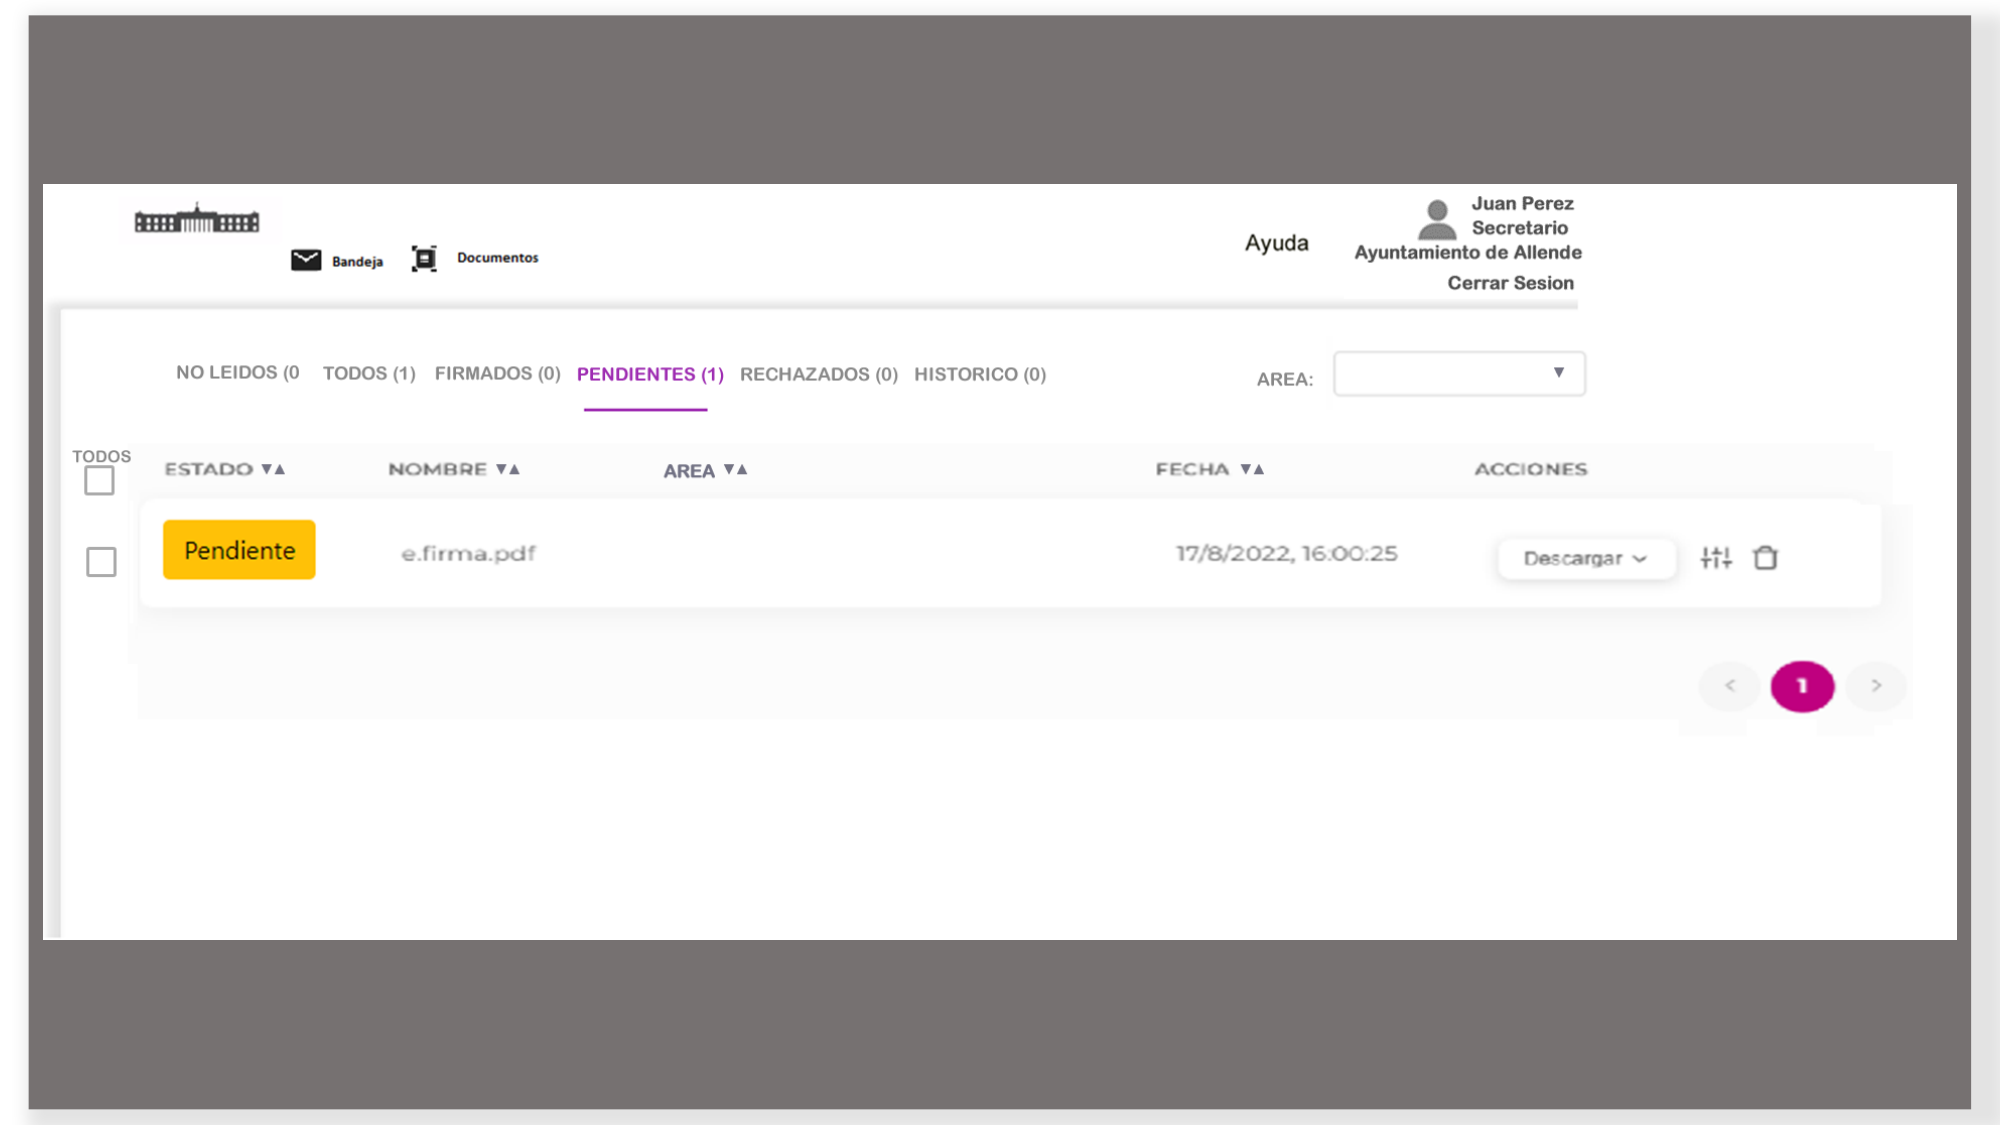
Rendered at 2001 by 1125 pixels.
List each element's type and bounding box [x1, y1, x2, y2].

text_box [28, 14, 1972, 1110]
picture [43, 184, 1957, 940]
text_box [0, 0, 500, 172]
